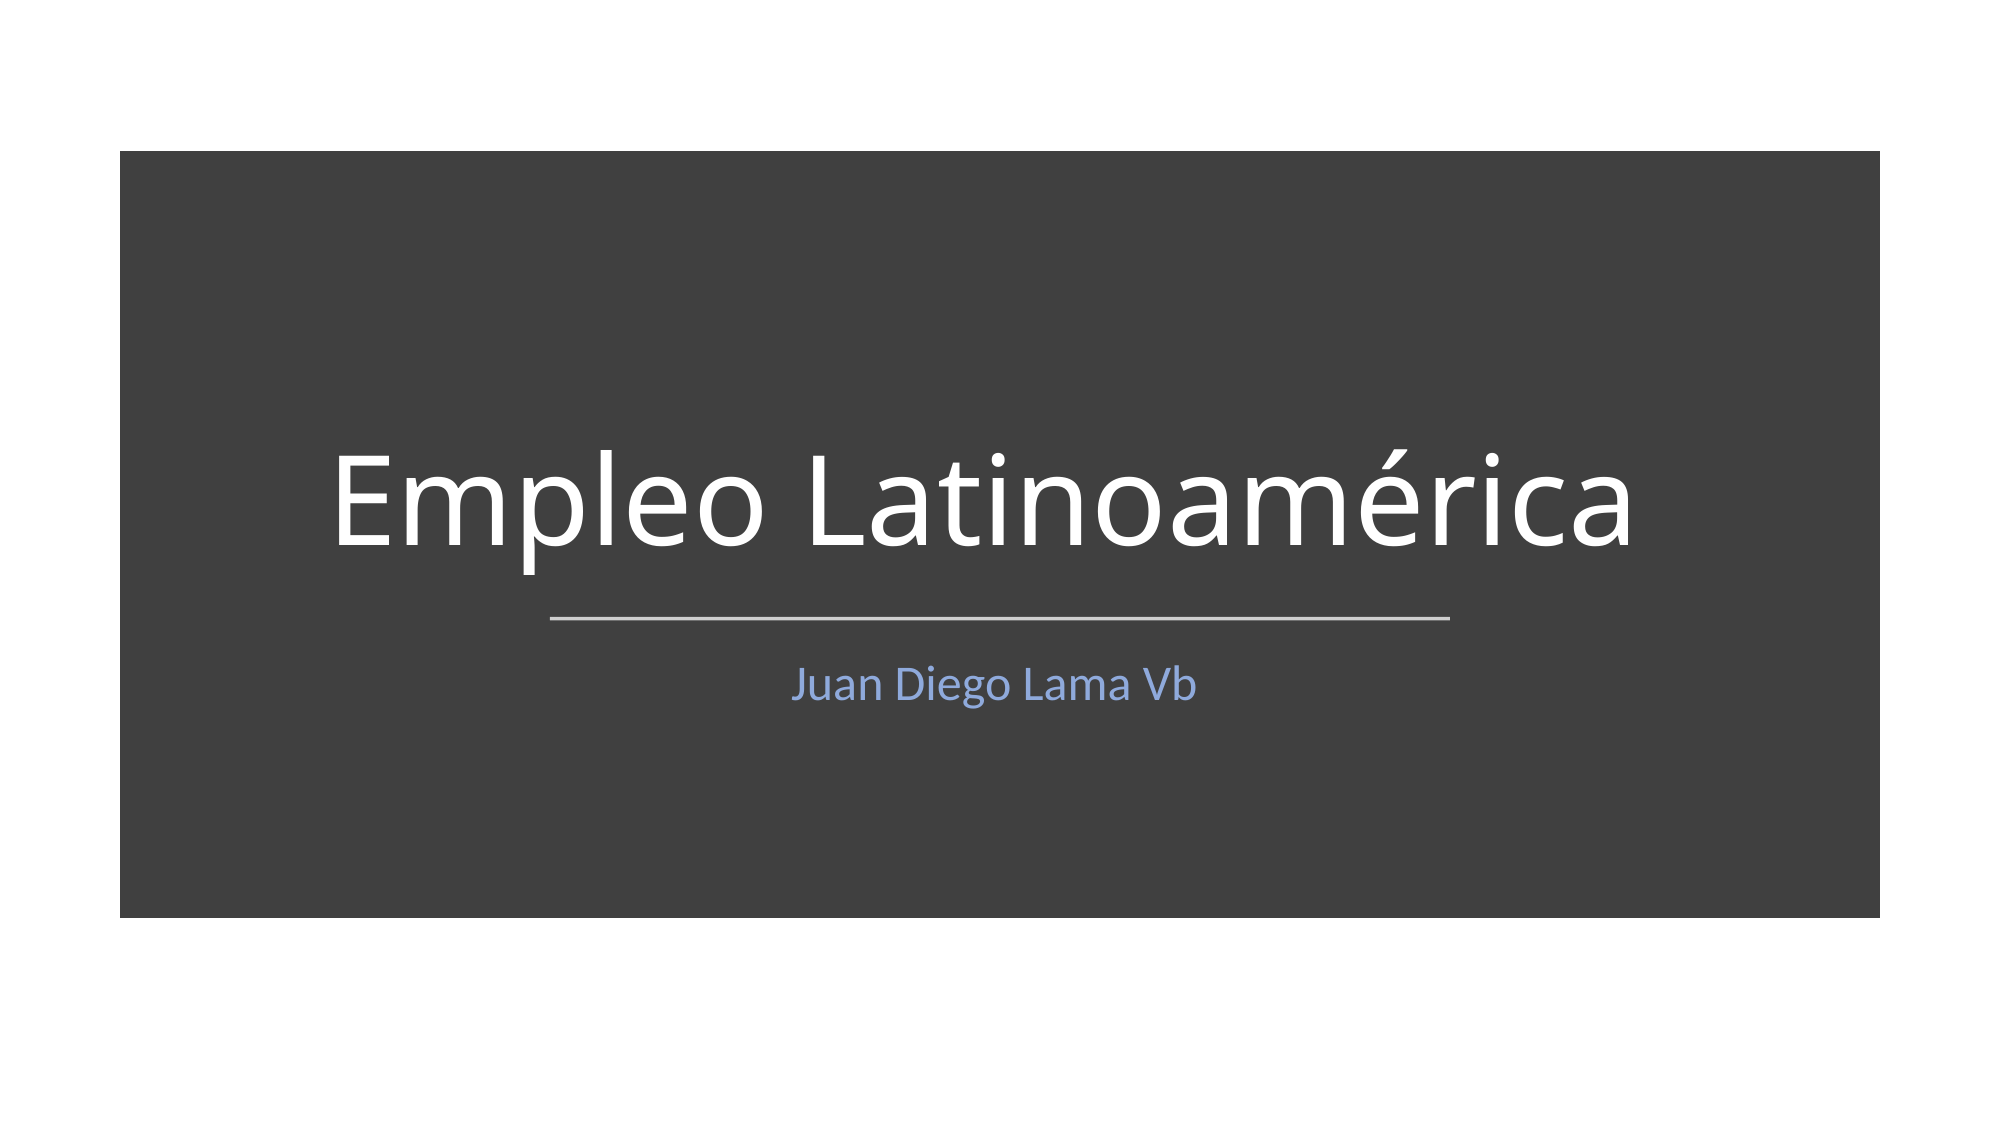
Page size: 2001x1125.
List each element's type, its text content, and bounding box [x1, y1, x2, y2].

subtitle Juan Diego Lama Vb [252, 649, 1748, 830]
text_box [129, 160, 1870, 909]
title Empleo Latinoamérica [252, 234, 1748, 580]
text_box [0, 0, 2000, 1125]
